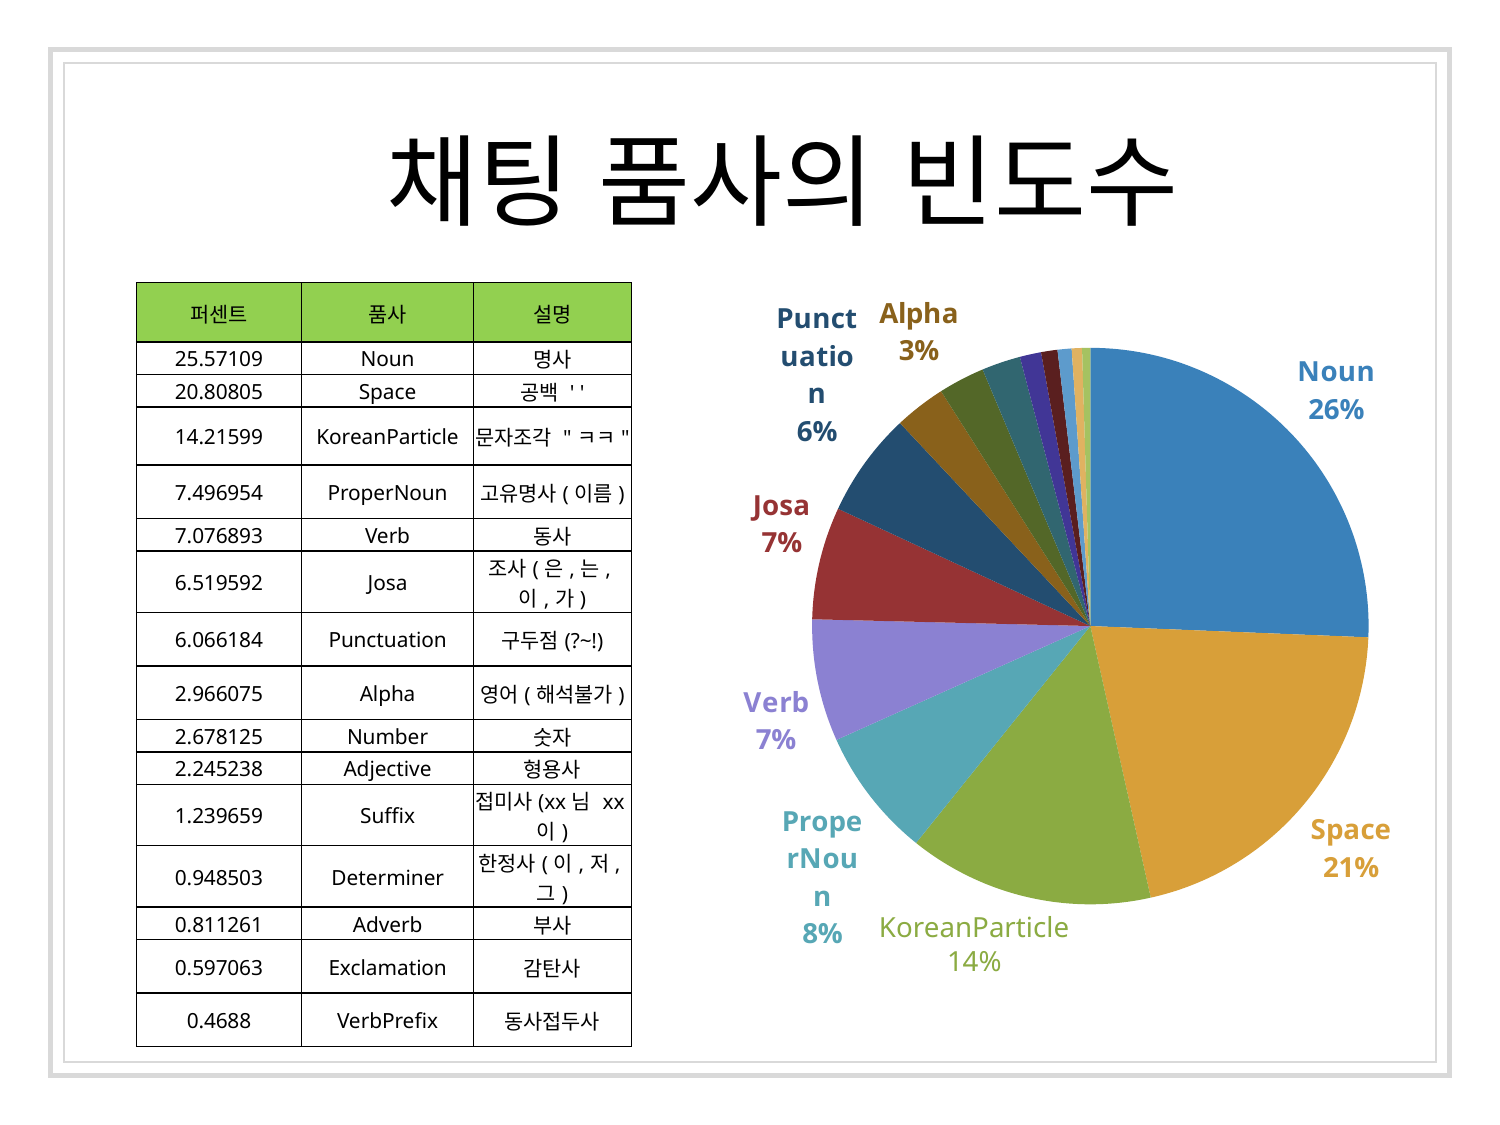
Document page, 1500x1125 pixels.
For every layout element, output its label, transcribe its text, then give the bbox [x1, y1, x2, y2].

table_cell 공백 ' ' [474, 375, 631, 406]
table_cell 숫자 [474, 720, 631, 751]
table_cell 형용사 [474, 753, 631, 784]
table_cell Josa [302, 552, 473, 612]
table_cell 6.066184 [137, 613, 301, 665]
table_cell Number [302, 720, 473, 751]
subtitle 채팅 품사의 빈도수 [263, 103, 1302, 246]
table_cell 0.4688 [137, 994, 301, 1046]
table_cell Determiner [302, 846, 473, 906]
table_cell 문자조각 "ㅋㅋ" [474, 408, 631, 464]
table_cell 7.496954 [137, 466, 301, 518]
table_cell Exclamation [302, 940, 473, 992]
table_header 퍼센트 [137, 283, 301, 341]
table_cell 영어(해석불가) [474, 667, 631, 719]
table_cell Suffix [302, 785, 473, 845]
table_header 품사 [302, 283, 473, 341]
table_cell 동사접두사 [474, 994, 631, 1046]
chart [643, 272, 1439, 956]
table_cell Adverb [302, 908, 473, 939]
text_box KoreanParticle 14% [849, 964, 1099, 984]
table_cell 0.811261 [137, 908, 301, 939]
table_cell 0.597063 [137, 940, 301, 992]
table_cell 2.966075 [137, 667, 301, 719]
table_cell Alpha [302, 667, 473, 719]
table_cell 명사 [474, 343, 631, 374]
table_cell KoreanParticle [302, 408, 473, 464]
table_cell 25.57109 [137, 343, 301, 374]
table_cell 0.948503 [137, 846, 301, 906]
table_cell Punctuation [302, 613, 473, 665]
table_cell 접미사(xx님 xx이) [474, 785, 631, 845]
table_cell 2.678125 [137, 720, 301, 751]
table_cell 6.519592 [137, 552, 301, 612]
table_cell 부사 [474, 908, 631, 939]
table_header 설명 [474, 283, 631, 341]
table_cell 감탄사 [474, 940, 631, 992]
table_cell 2.245238 [137, 753, 301, 784]
table_cell ProperNoun [302, 466, 473, 518]
table_cell Noun [302, 343, 473, 374]
table_cell 14.21599 [137, 408, 301, 464]
table_cell 1.239659 [137, 785, 301, 845]
table_cell Space [302, 375, 473, 406]
table_cell Verb [302, 519, 473, 550]
table_cell VerbPrefix [302, 994, 473, 1046]
table_cell 7.076893 [137, 519, 301, 550]
table_cell 20.80805 [137, 375, 301, 406]
table_cell Adjective [302, 753, 473, 784]
table_cell 한정사(이,저,그) [474, 846, 631, 906]
table_cell 조사(은,는,이,가) [474, 552, 631, 612]
table_cell 동사 [474, 519, 631, 550]
table_cell 고유명사(이름) [474, 466, 631, 518]
table_cell 구두점(?~!) [474, 613, 631, 665]
